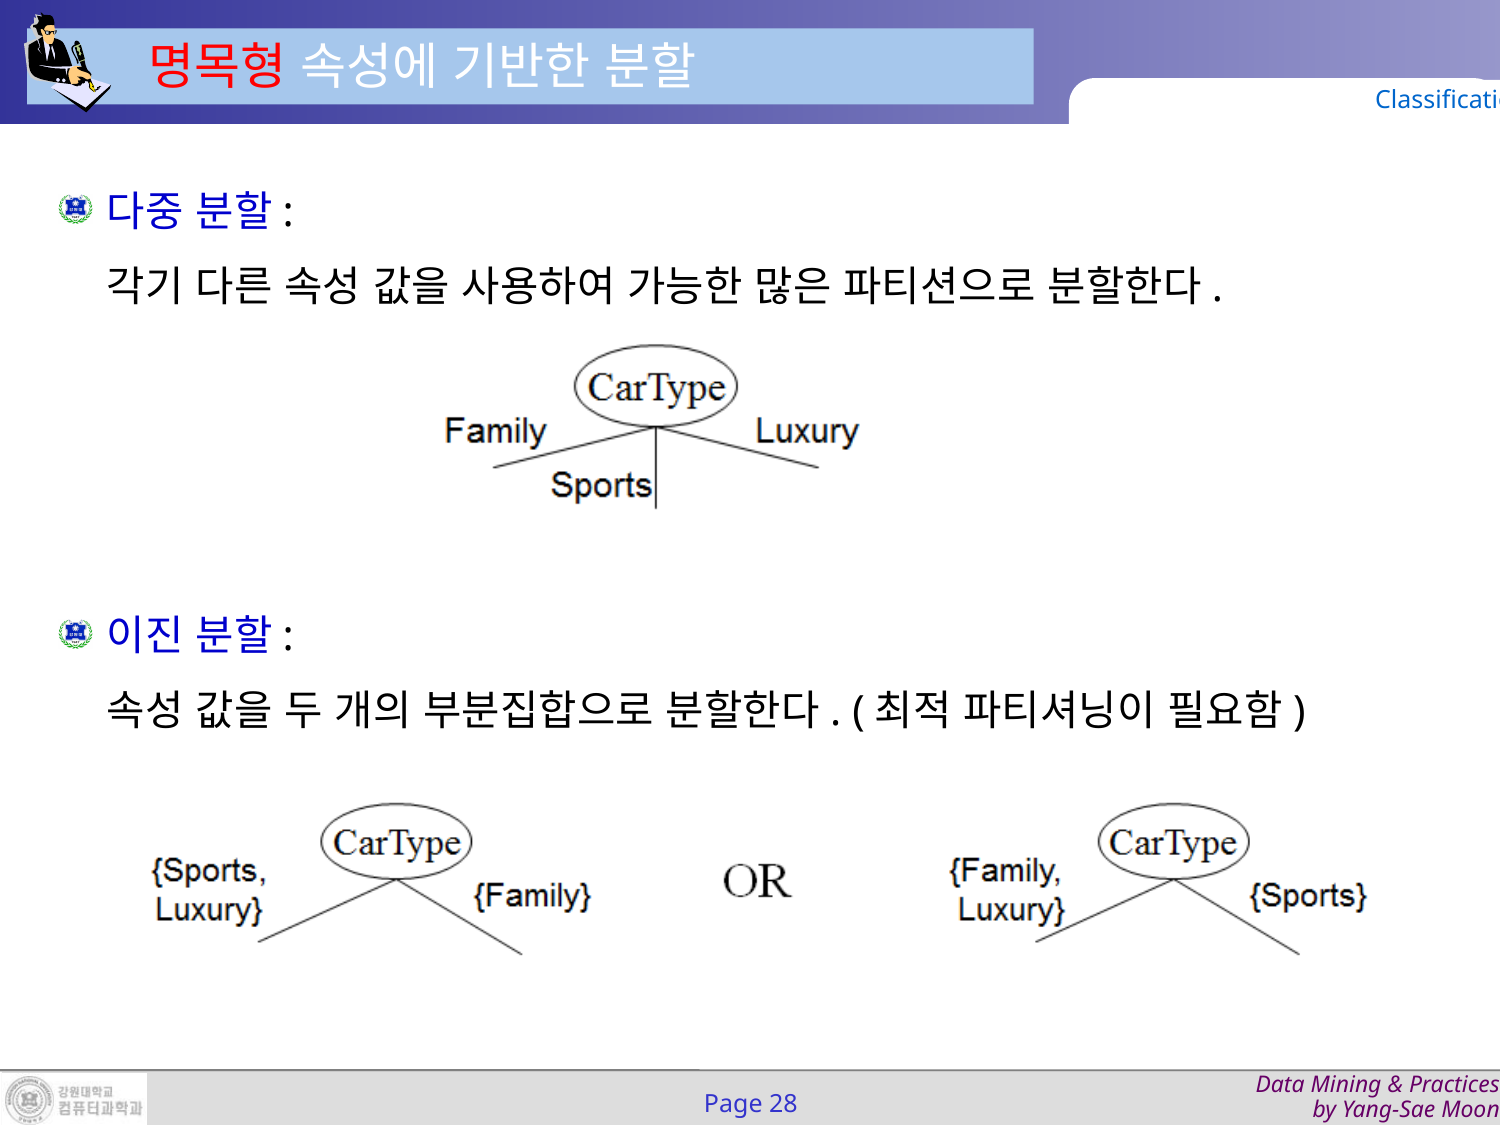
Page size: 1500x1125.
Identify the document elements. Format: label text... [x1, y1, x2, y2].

text_box 명목형 속성에 기반한 분할 [133, 26, 1093, 102]
picture [58, 619, 93, 649]
slide_number Page 28 [682, 1079, 819, 1124]
text_box Classification [1273, 78, 1500, 120]
picture [2, 1073, 147, 1125]
picture [58, 194, 93, 224]
picture [418, 325, 881, 533]
text_box 다중 분할: 각기 다른 속성 값을 사용하여 가능한 많은 파티션으로 분할한다. 이진 분할: 속성 값을 두 개의 부분집합으로 분할한다. (최적 파티셔닝이 필요함) [53, 153, 1459, 740]
picture [133, 774, 1397, 985]
